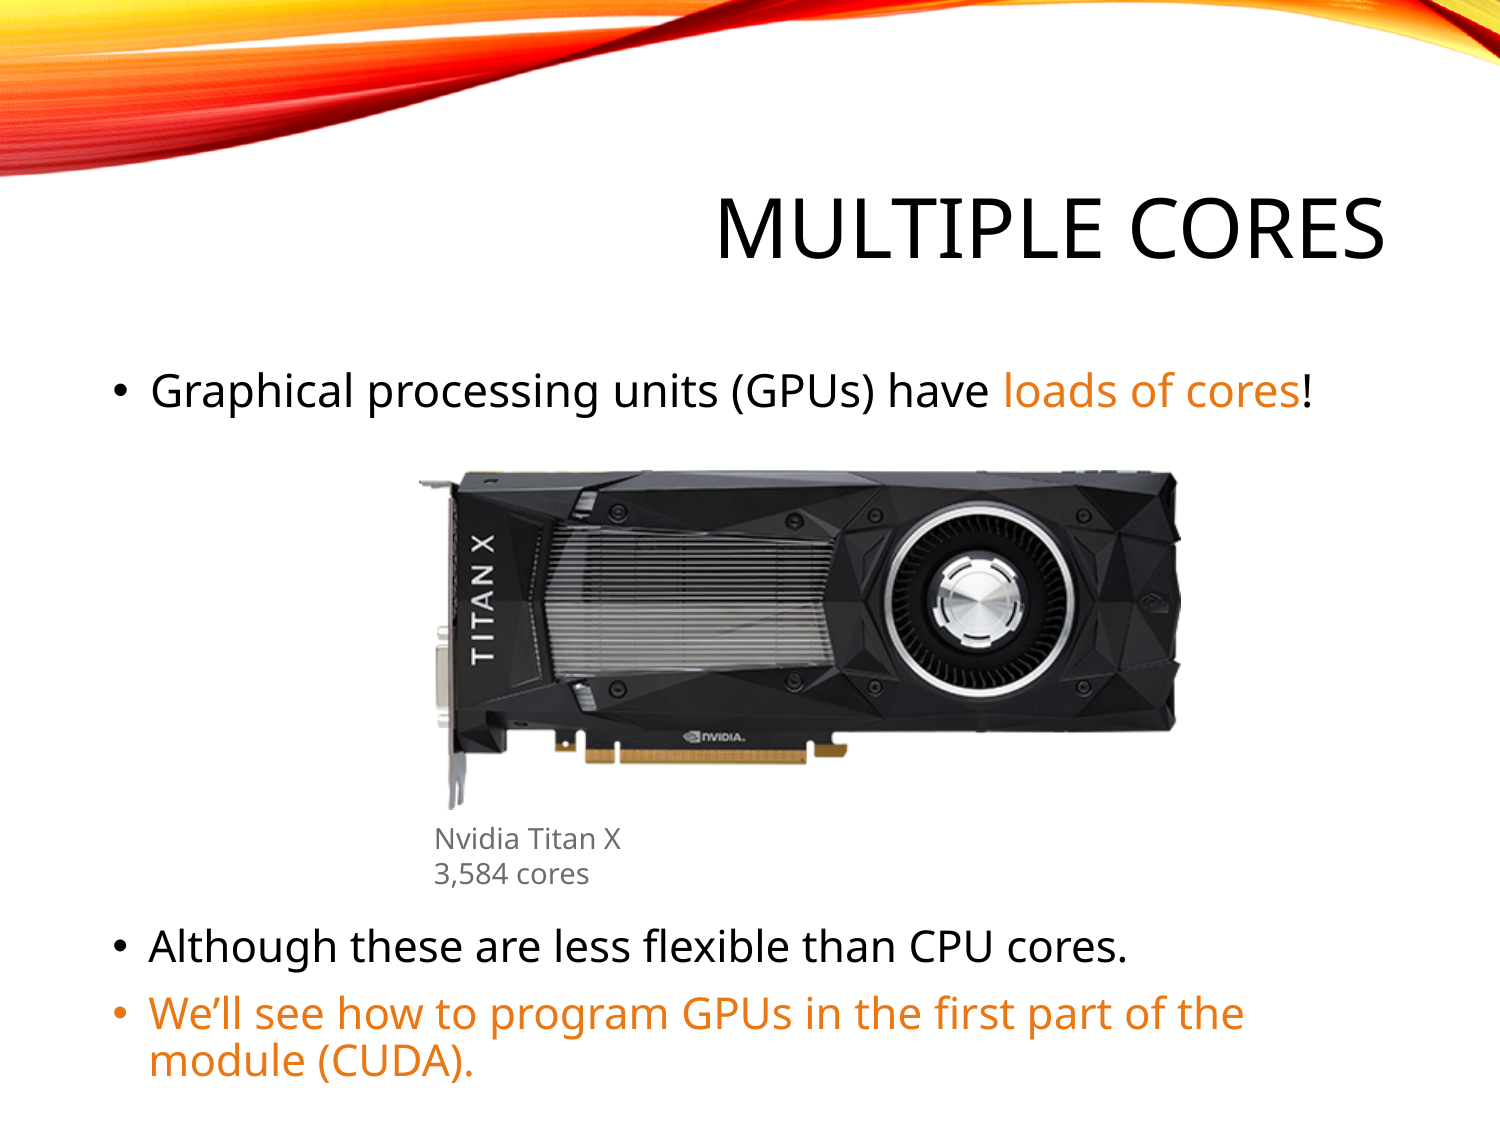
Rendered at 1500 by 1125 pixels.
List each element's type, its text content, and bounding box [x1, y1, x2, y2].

picture [418, 470, 1181, 811]
text_box Although these are less flexible than CPU cores. We’ll see how to program GPUs in the first part of the module (CUDA). [97, 916, 1403, 1094]
list Graphical processing units (GPUs) have loads of cores! [97, 360, 1403, 445]
title Multiple cores [356, 125, 1403, 338]
text_box Nvidia Titan X 3,584 cores [419, 813, 762, 916]
picture [0, 0, 1500, 178]
